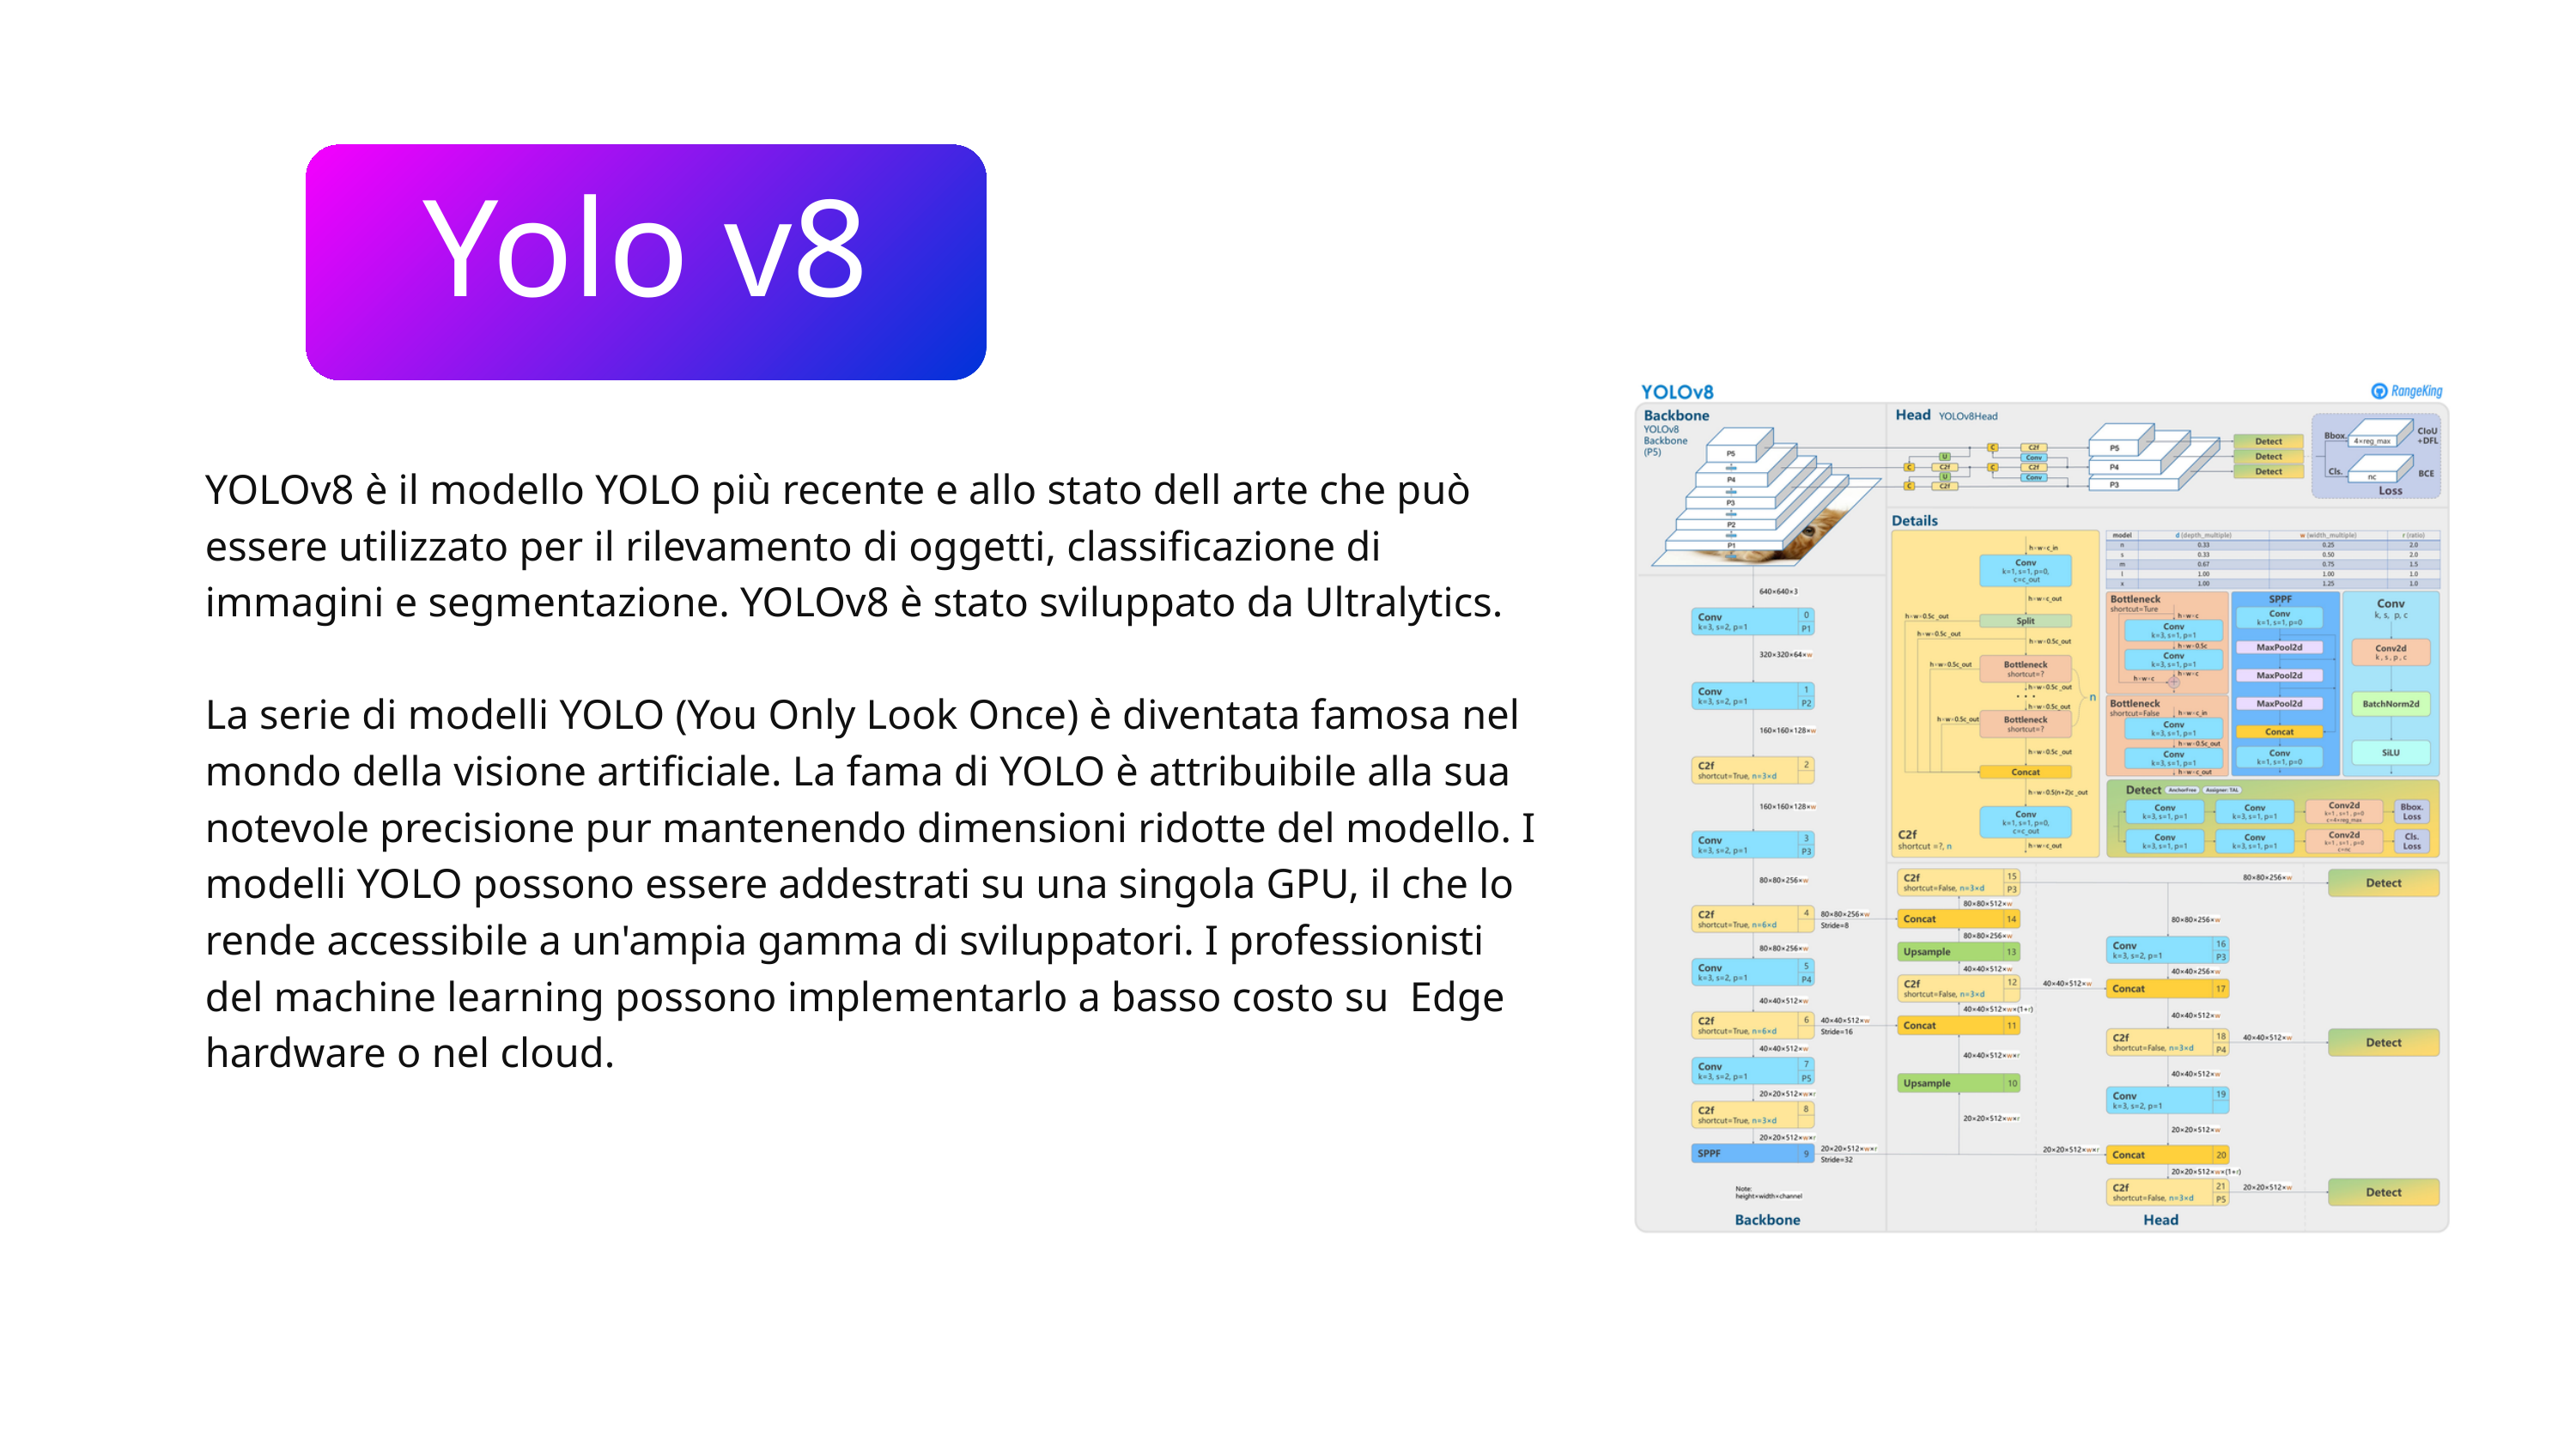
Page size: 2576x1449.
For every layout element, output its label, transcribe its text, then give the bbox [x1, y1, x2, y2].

text_box [1633, 379, 2451, 1234]
text_box YOLOv8 è il modello YOLO più recente e allo stato dell arte che può essere utilizzato per il rilevamento di oggetti, classificazione di immagini e segmentazione. YOLOv8 è stato sviluppato da Ultralytics. La serie di modelli YOLO (You Only Look Once) è diventata famosa nel mondo della visione artificiale. La fama di YOLO è attribuibile alla sua notevole precisione pur mantenendo dimensioni ridotte del modello. I modelli YOLO possono essere addestrati su una singola GPU, il che lo rende accessibile a un'ampia gamma di sviluppatori. I professionisti del machine learning possono implementarlo a basso costo su Edge hardware o nel cloud. [204, 456, 1538, 1076]
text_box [306, 144, 987, 380]
